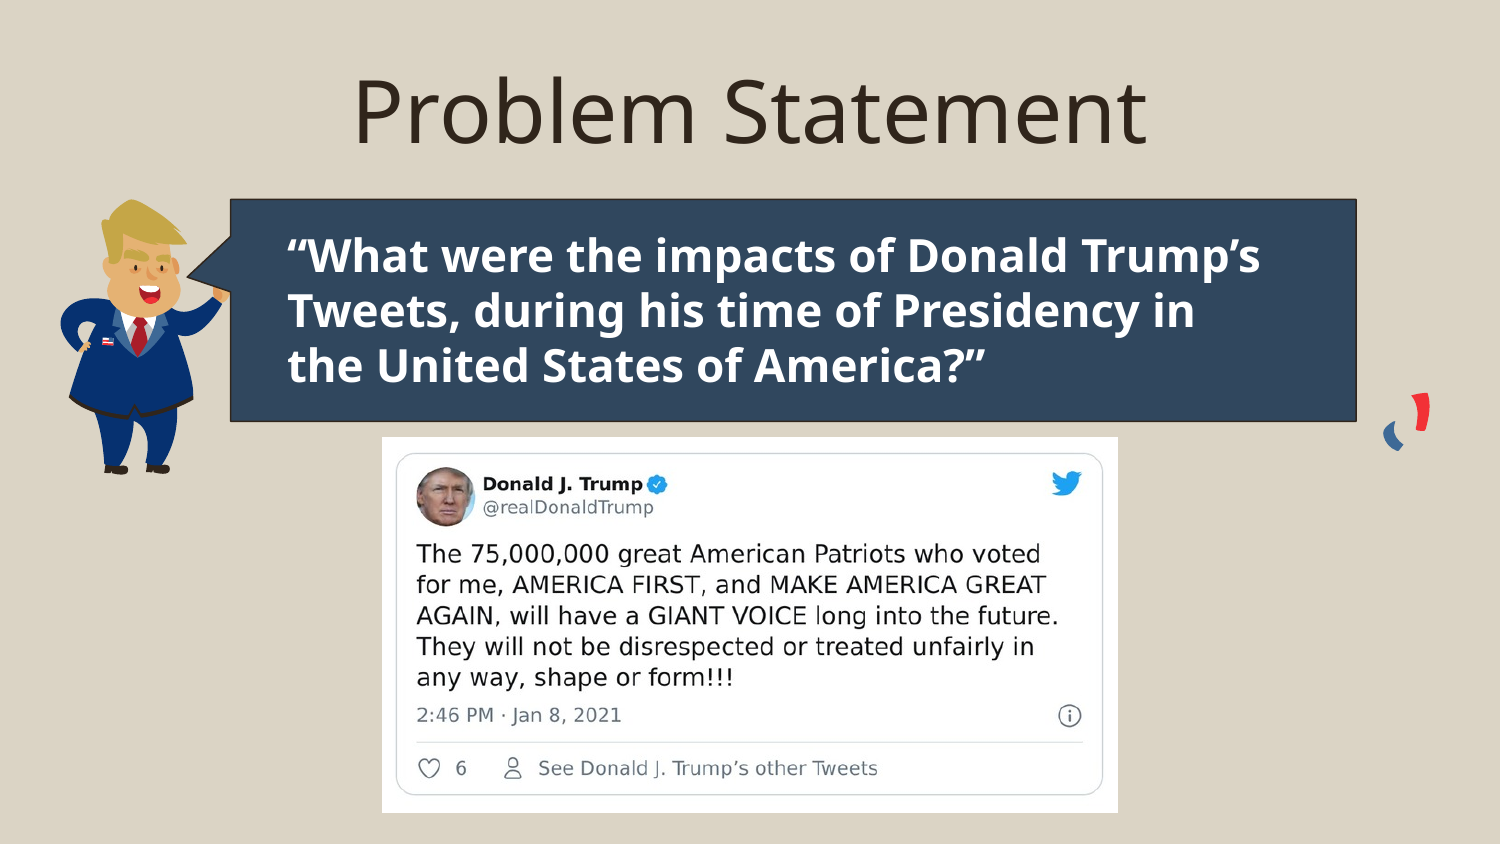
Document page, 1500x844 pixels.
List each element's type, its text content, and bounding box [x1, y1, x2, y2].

picture [382, 437, 1118, 813]
text_box Problem Statement [116, 104, 1384, 184]
text_box “What were the impacts of Donald Trump’s Tweets, during his time of Presidency in the United States of America?” [272, 212, 1287, 407]
text_box [241, 199, 1357, 422]
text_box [49, 199, 239, 475]
